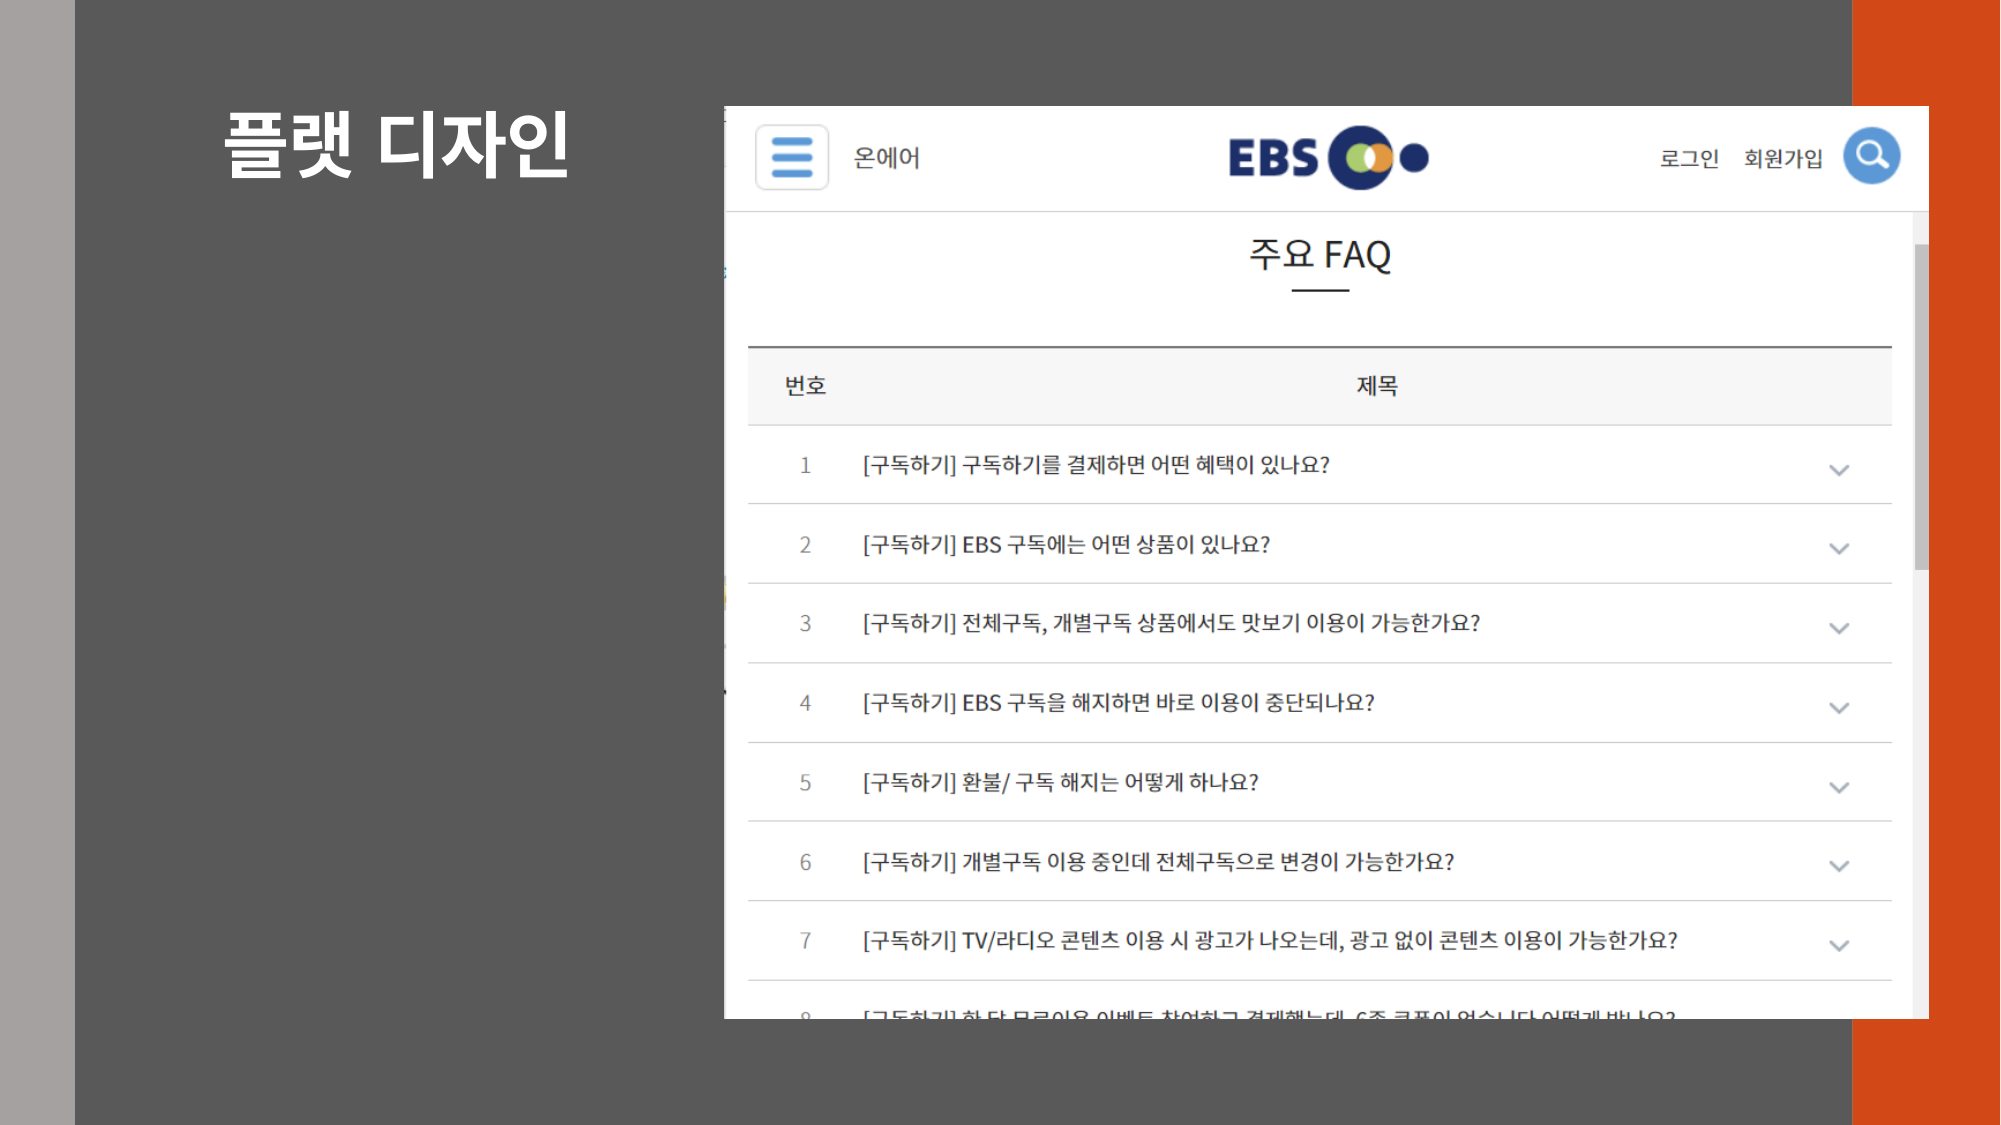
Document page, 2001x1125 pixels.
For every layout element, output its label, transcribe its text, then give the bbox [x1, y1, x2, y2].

picture [723, 106, 1929, 1019]
title 플랫 디자인 [206, 48, 1797, 196]
